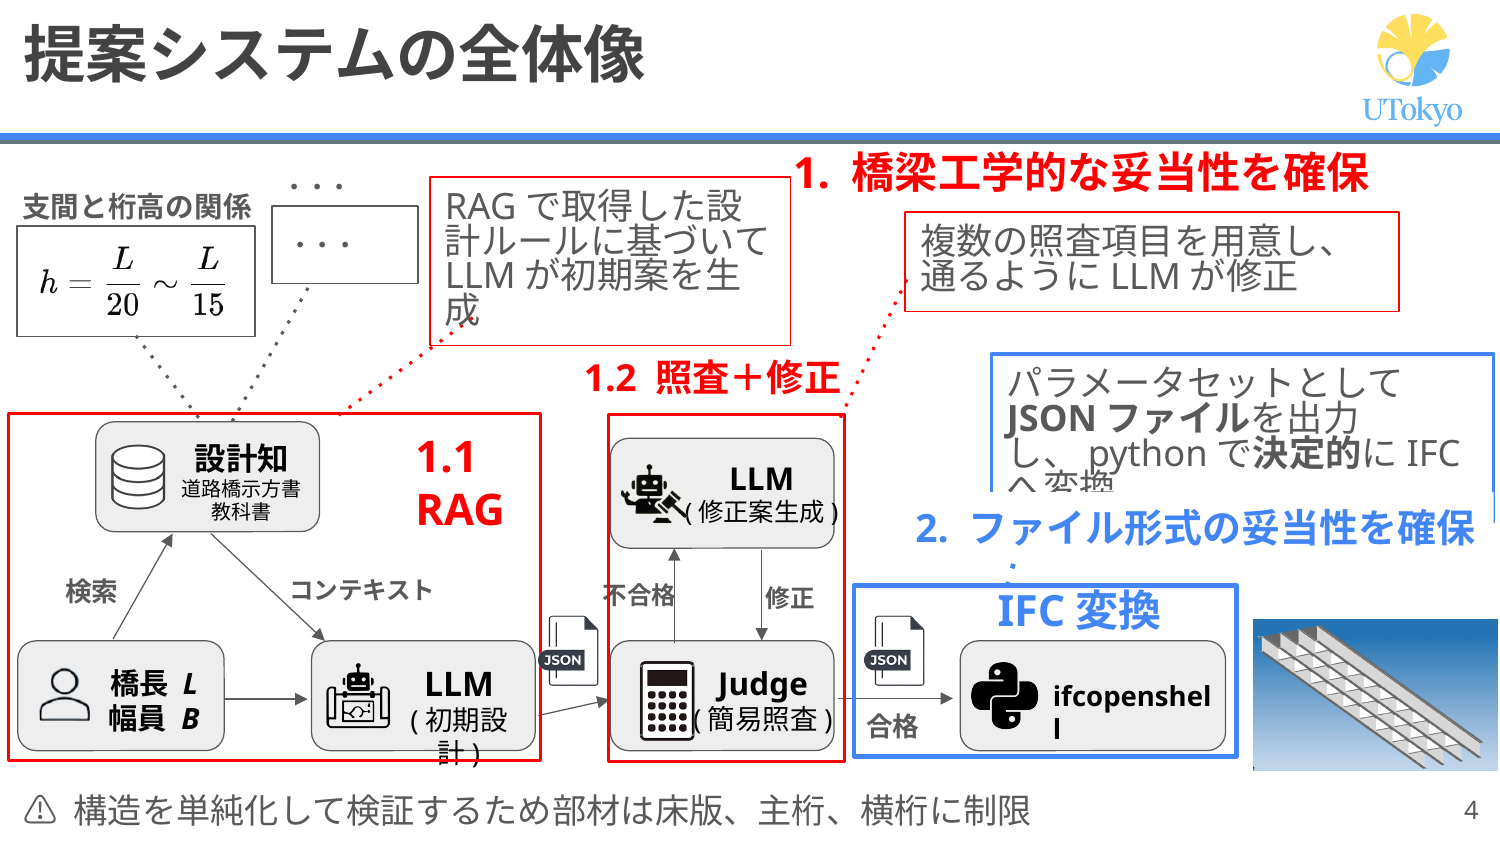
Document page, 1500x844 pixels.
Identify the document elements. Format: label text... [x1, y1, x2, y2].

text_box 支間と桁高の関係 [10, 176, 272, 235]
text_box [272, 212, 332, 284]
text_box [135, 335, 202, 411]
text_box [1241, 353, 1494, 585]
picture [17, 226, 255, 336]
picture [1253, 619, 1498, 771]
text_box ・・・ [272, 160, 538, 212]
text_box 1. 橋梁工学的な妥当性を確保 [781, 133, 1404, 209]
text_box ・・・ [277, 219, 332, 270]
text_box 1.2 照査＋修正 [796, 342, 833, 411]
text_box ⚠️ 構造を単純化して検証するため部材は床版、主桁、横桁に制限 [8, 782, 1095, 844]
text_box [337, 176, 791, 411]
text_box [8, 413, 1237, 762]
title 提案システムの全体像 [8, 0, 1357, 95]
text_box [227, 287, 309, 411]
picture [515, 597, 621, 704]
slide_number ‹#› [1403, 779, 1494, 844]
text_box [838, 211, 1400, 421]
